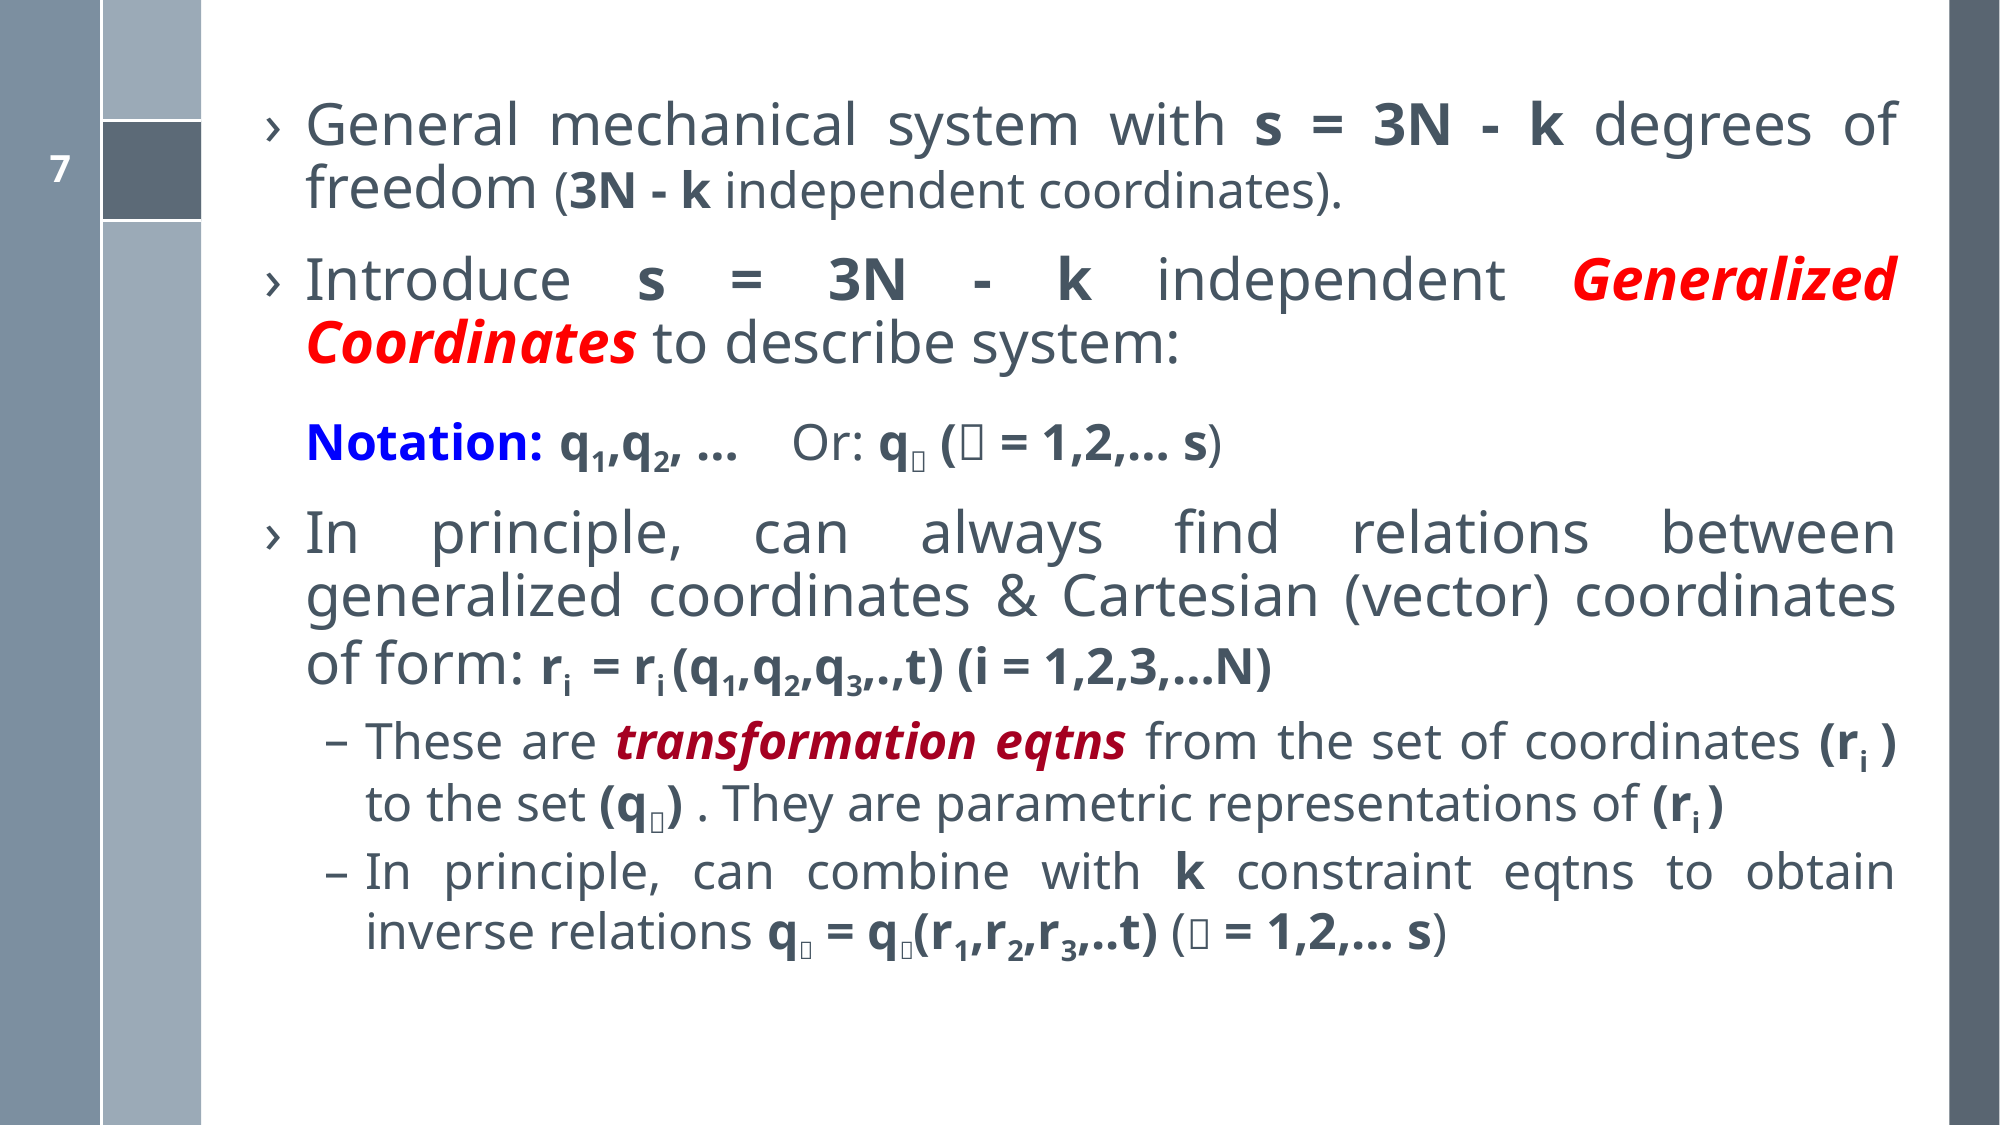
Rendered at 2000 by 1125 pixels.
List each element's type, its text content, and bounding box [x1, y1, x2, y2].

list General mechanical system with s = 3N - k degrees of freedom (3N - k independent coordinates). Introduce s = 3N - k independent Generalized Coordinates to describe system: Notation: q1,q2, … Or: q ( = 1,2,… s) In principle, can always find relations between generalized coordinates & Cartesian (vector) coordinates of form: ri = ri (q1,q2,q3,.,t) (i = 1,2,3,…N) These are transformation eqtns from the set of coordinates (ri ) to the set (q) . They are parametric representations of (ri ) In principle, can combine with k constraint eqtns to obtain inverse relations q = q(r1,r2,r3,..t) ( = 1,2,… s) [249, 87, 1913, 1101]
